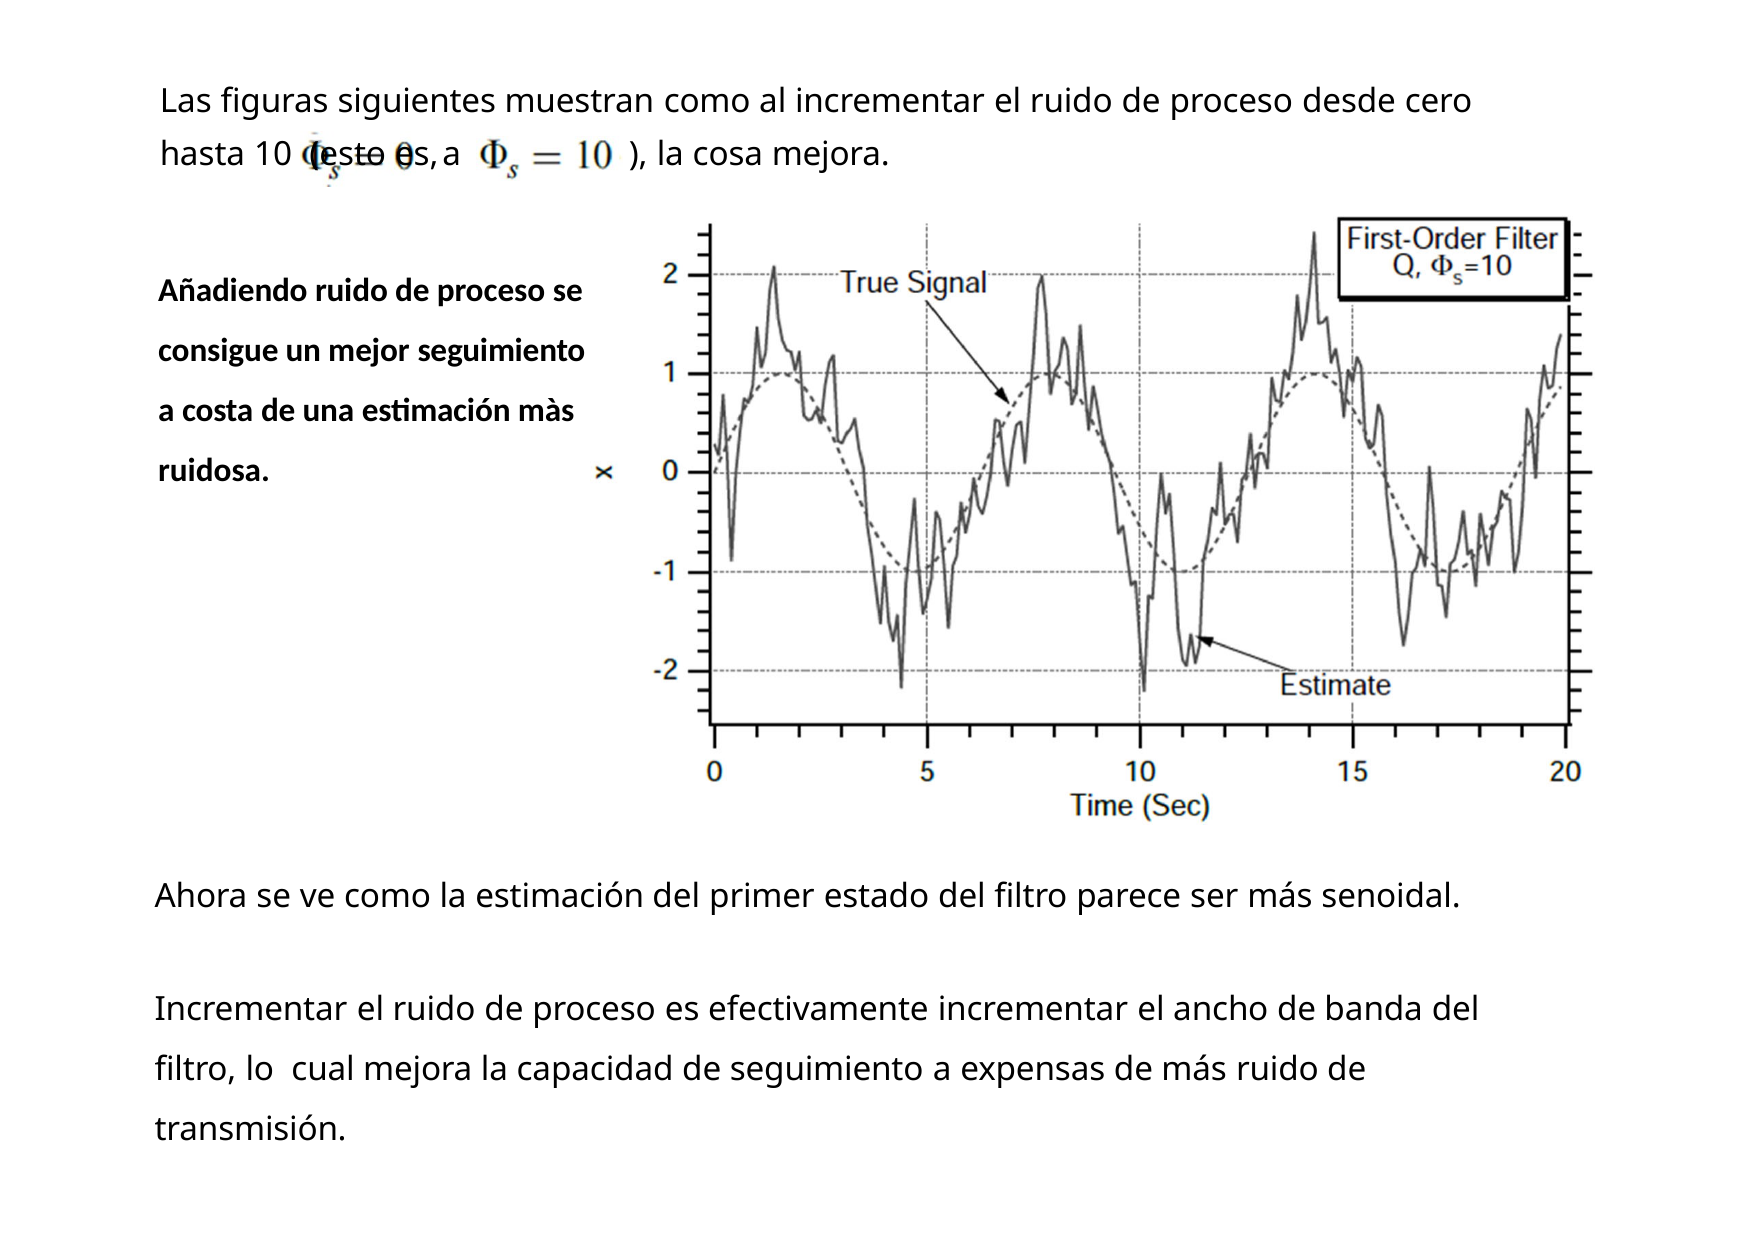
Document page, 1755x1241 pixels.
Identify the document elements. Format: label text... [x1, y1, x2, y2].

text_box Ahora se ve como la estimación del primer estado del filtro parece ser más senoidal. Incrementar el ruido de proceso es efectivamente incrementar el ancho de banda del filtro, lo cual mejora la capacidad de seguimiento a expensas de más ruido de transmisión. [152, 872, 1529, 1148]
picture [475, 136, 623, 181]
picture [300, 131, 416, 187]
text_box Las figuras siguientes muestran como al incrementar el ruido de proceso desde cero hasta 10 (esto es, a ), la cosa mejora. Añadiendo ruido de proceso se consigue un mejor seguimiento a costa de una estimación màs ruidosa. [156, 65, 1549, 489]
picture [590, 204, 1607, 832]
